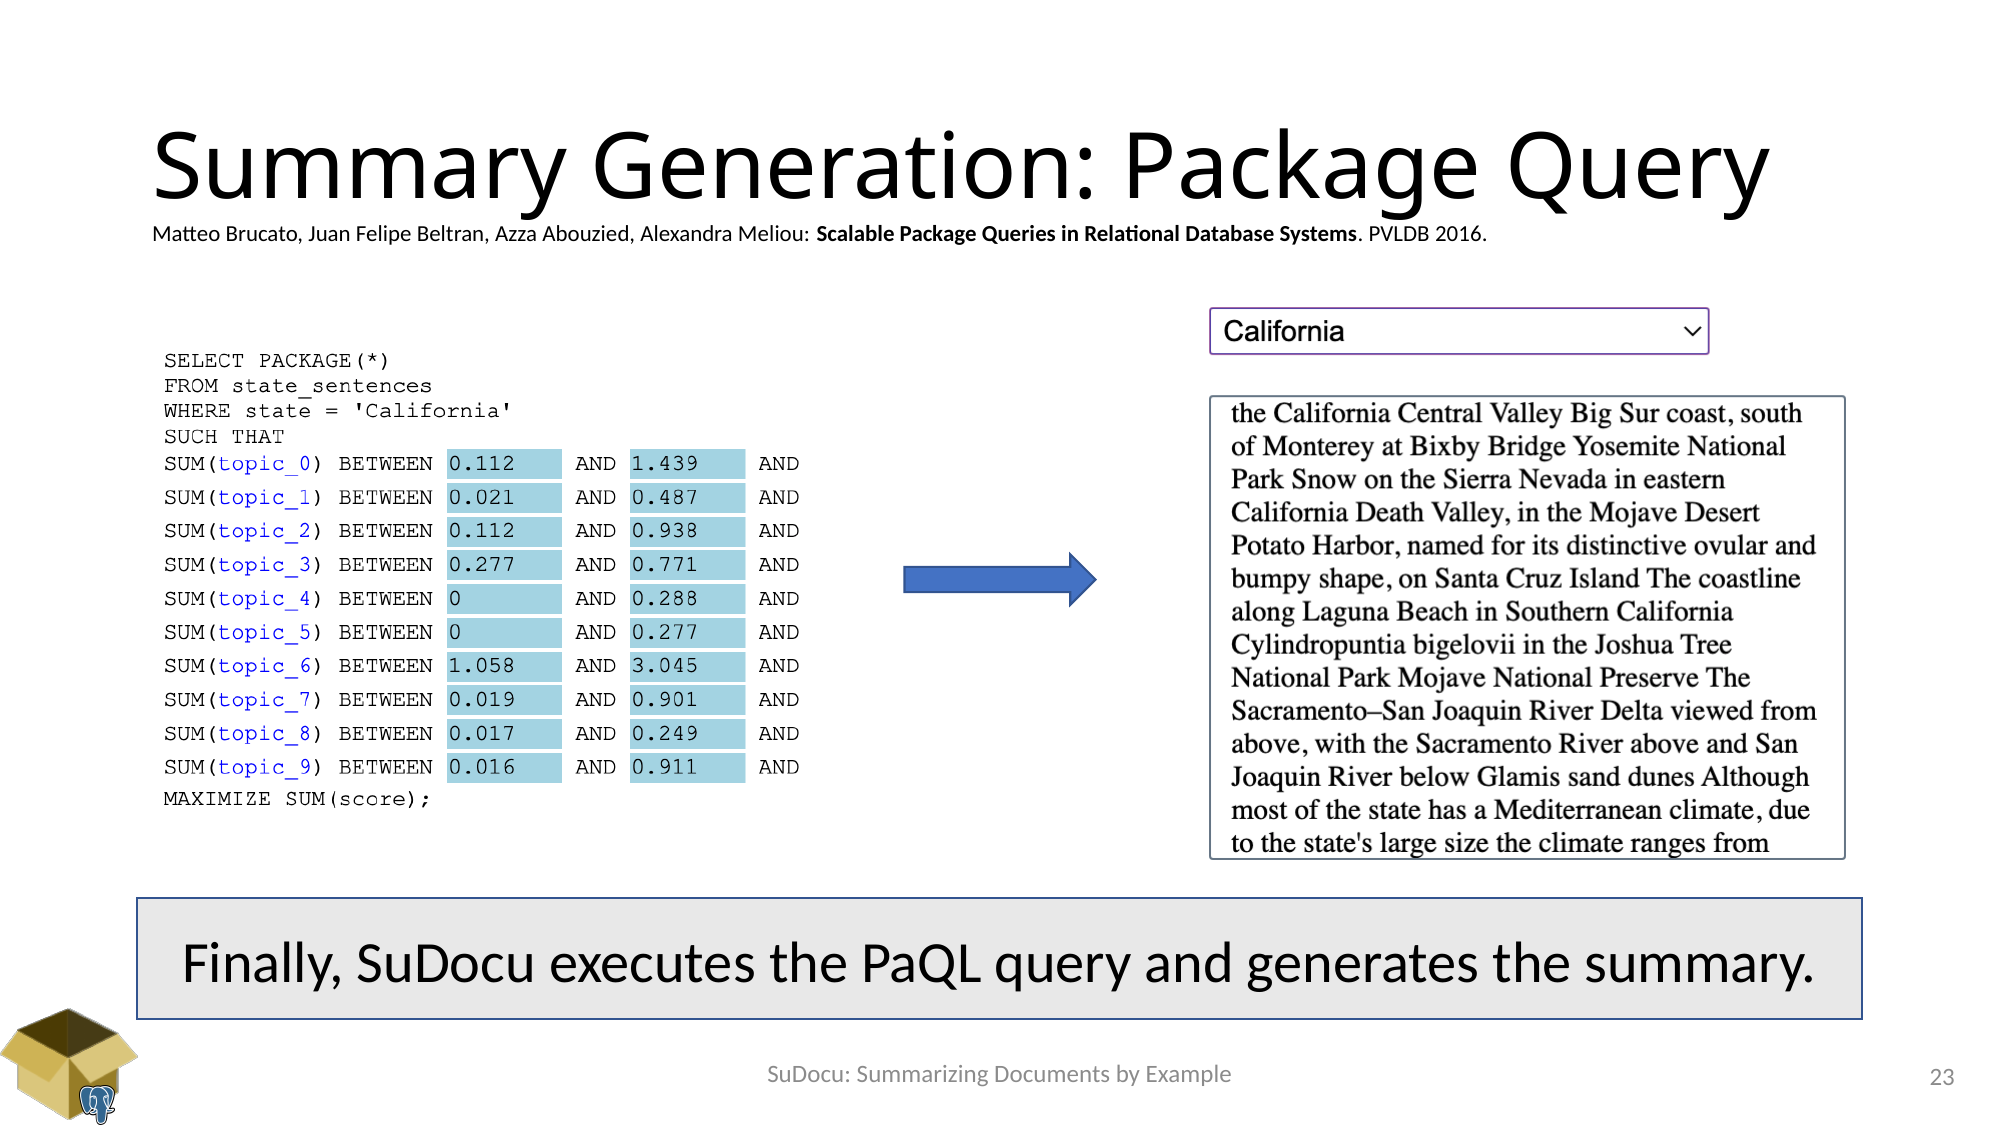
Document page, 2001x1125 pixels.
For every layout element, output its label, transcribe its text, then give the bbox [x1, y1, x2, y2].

footer SuDocu: Summarizing Documents by Example [662, 1042, 1338, 1103]
slide_number 23 [1520, 1045, 1971, 1106]
text_box Finally, SuDocu executes the PaQL query and generates the summary. [136, 897, 1863, 1020]
text_box [903, 551, 1097, 608]
picture [150, 341, 816, 818]
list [1196, 290, 1863, 869]
text_box Matteo Brucato, Juan Felipe Beltran, Azza Abouzied, Alexandra Meliou: Scalable Package Queries in Relational Database Systems. PVLDB 2016. [137, 211, 1695, 254]
title Summary Generation: Package Query [137, 59, 1863, 278]
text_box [0, 1008, 138, 1125]
